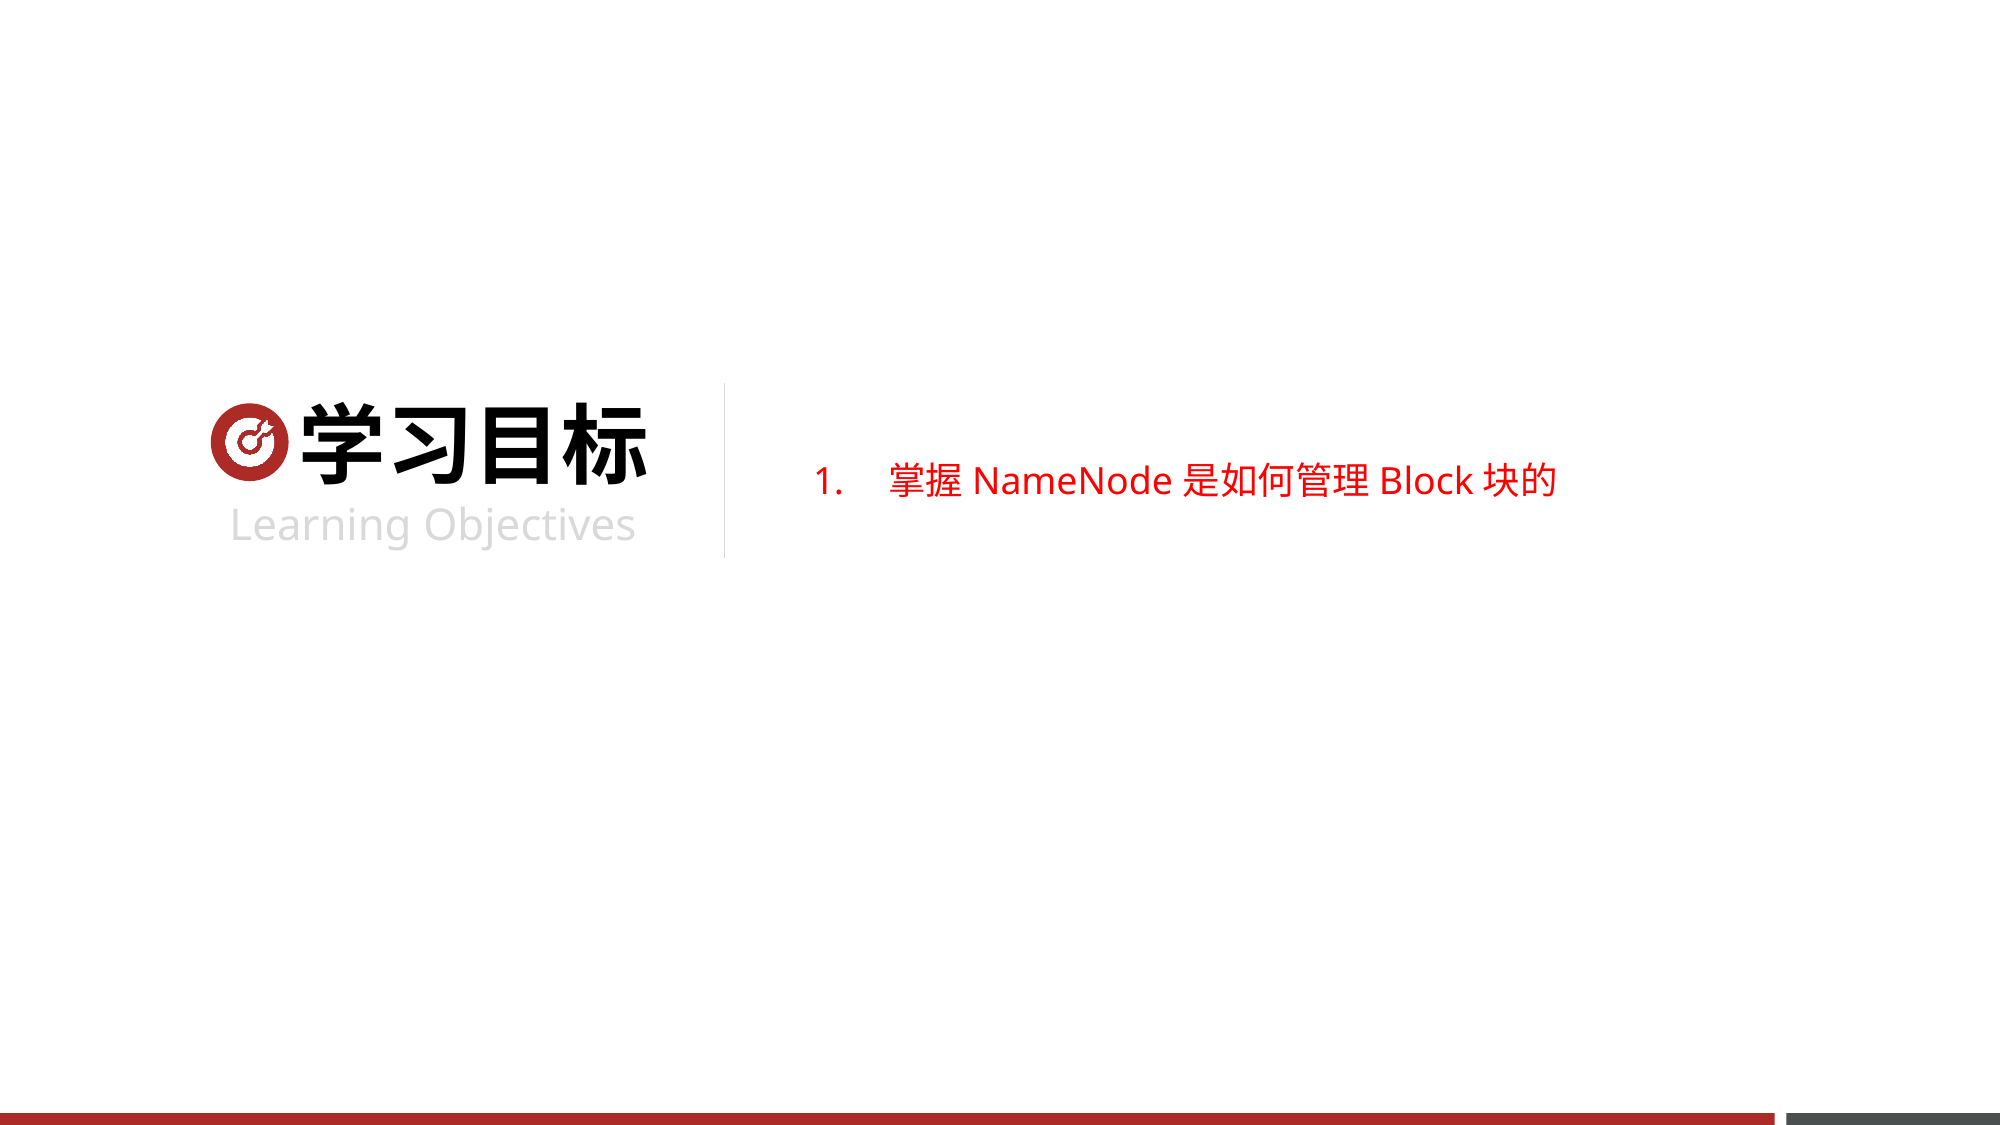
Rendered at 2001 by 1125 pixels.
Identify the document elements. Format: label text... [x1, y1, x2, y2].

picture [216, 408, 283, 476]
list 掌握NameNode是如何管理Block块的 [798, 178, 1832, 736]
